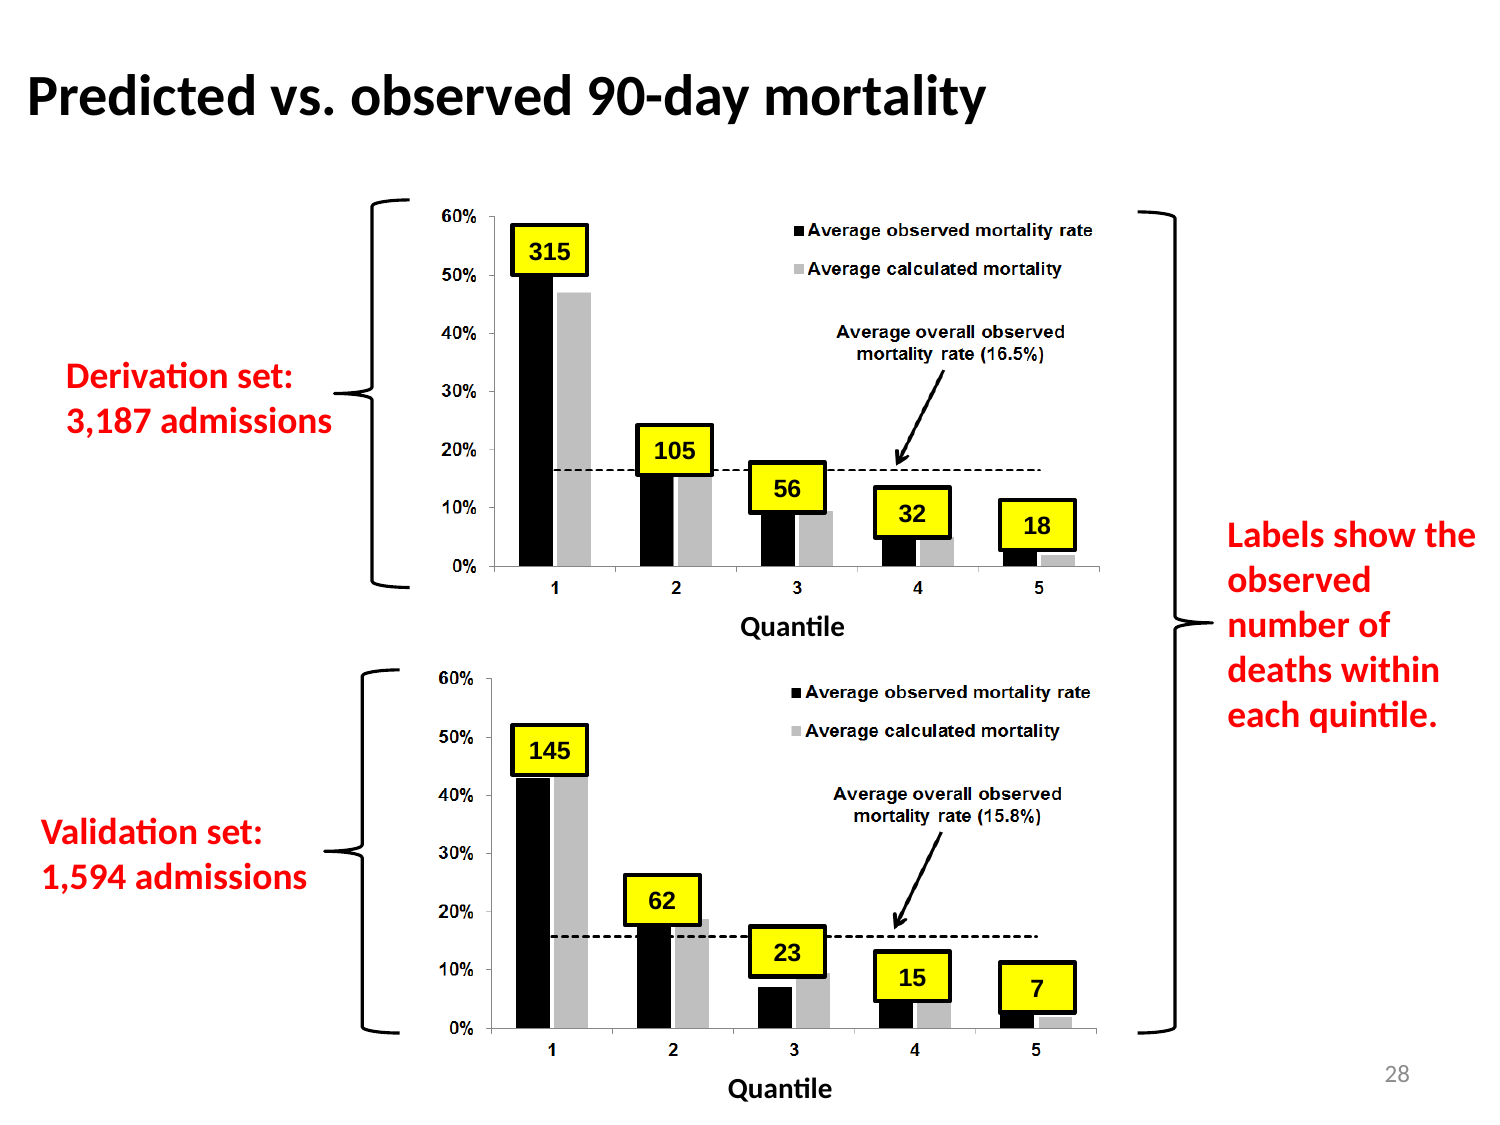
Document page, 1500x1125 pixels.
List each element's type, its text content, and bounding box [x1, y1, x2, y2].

text_box Predicted vs. observed 90-day mortality [12, 50, 1475, 135]
text_box Validation set: 1,594 admissions [26, 799, 323, 905]
slide_number 28 [1074, 1042, 1425, 1103]
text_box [429, 662, 1110, 1068]
text_box [333, 199, 410, 589]
text_box Labels show the observed number of deaths within each quintile. [1212, 503, 1500, 743]
text_box [323, 669, 400, 1034]
text_box Quantile [713, 1077, 848, 1112]
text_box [433, 200, 1113, 606]
text_box [1137, 211, 1214, 1034]
text_box Derivation set: 3,187 admissions [51, 343, 348, 449]
text_box Quantile [725, 614, 861, 650]
